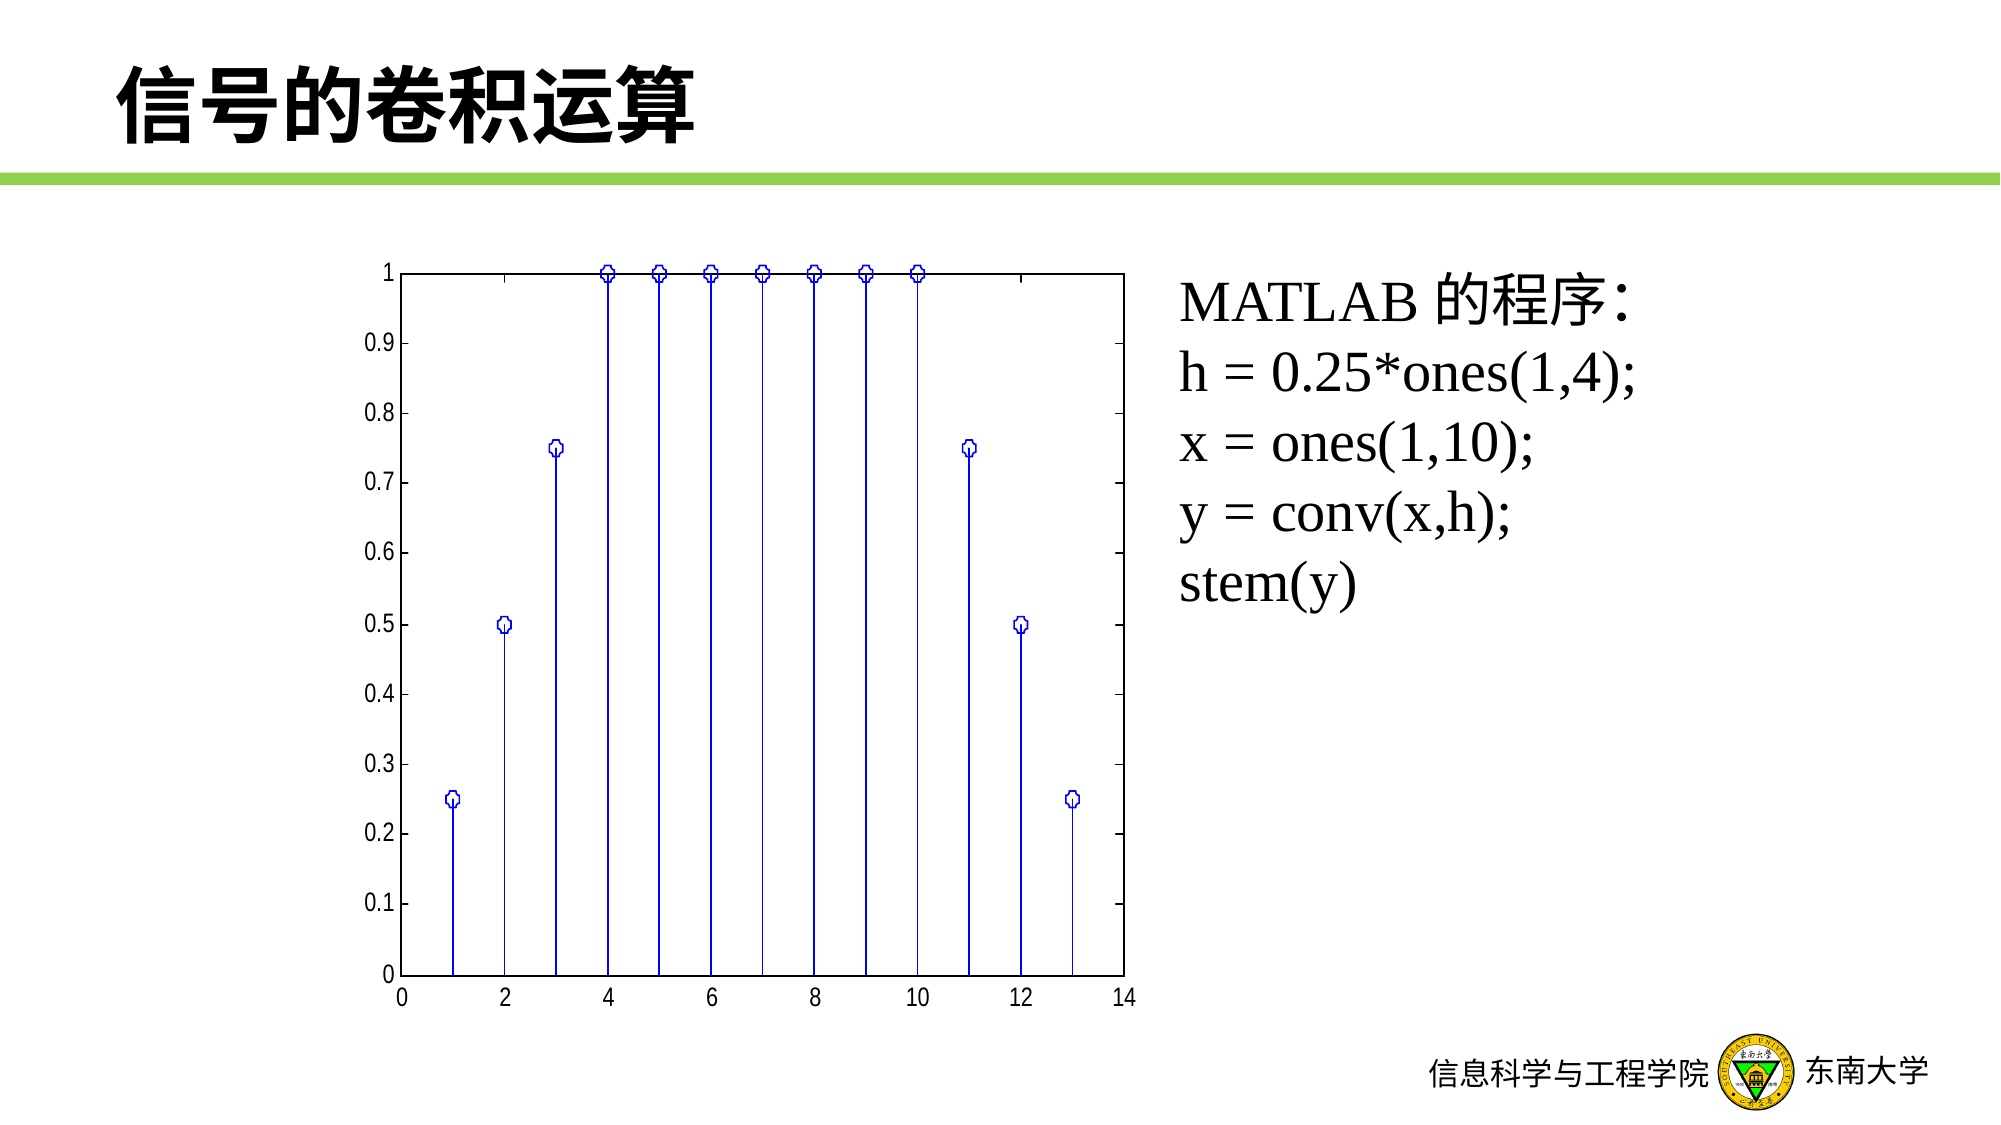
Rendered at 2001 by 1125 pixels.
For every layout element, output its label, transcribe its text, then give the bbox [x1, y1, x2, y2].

title 信号的卷积运算 [99, 45, 1900, 161]
picture [279, 207, 1213, 1071]
picture [1715, 1031, 1797, 1111]
text_box MATLAB的程序： h = 0.25*ones(1,4); x = ones(1,10); y = conv(x,h); stem(y) [1216, 256, 1721, 621]
